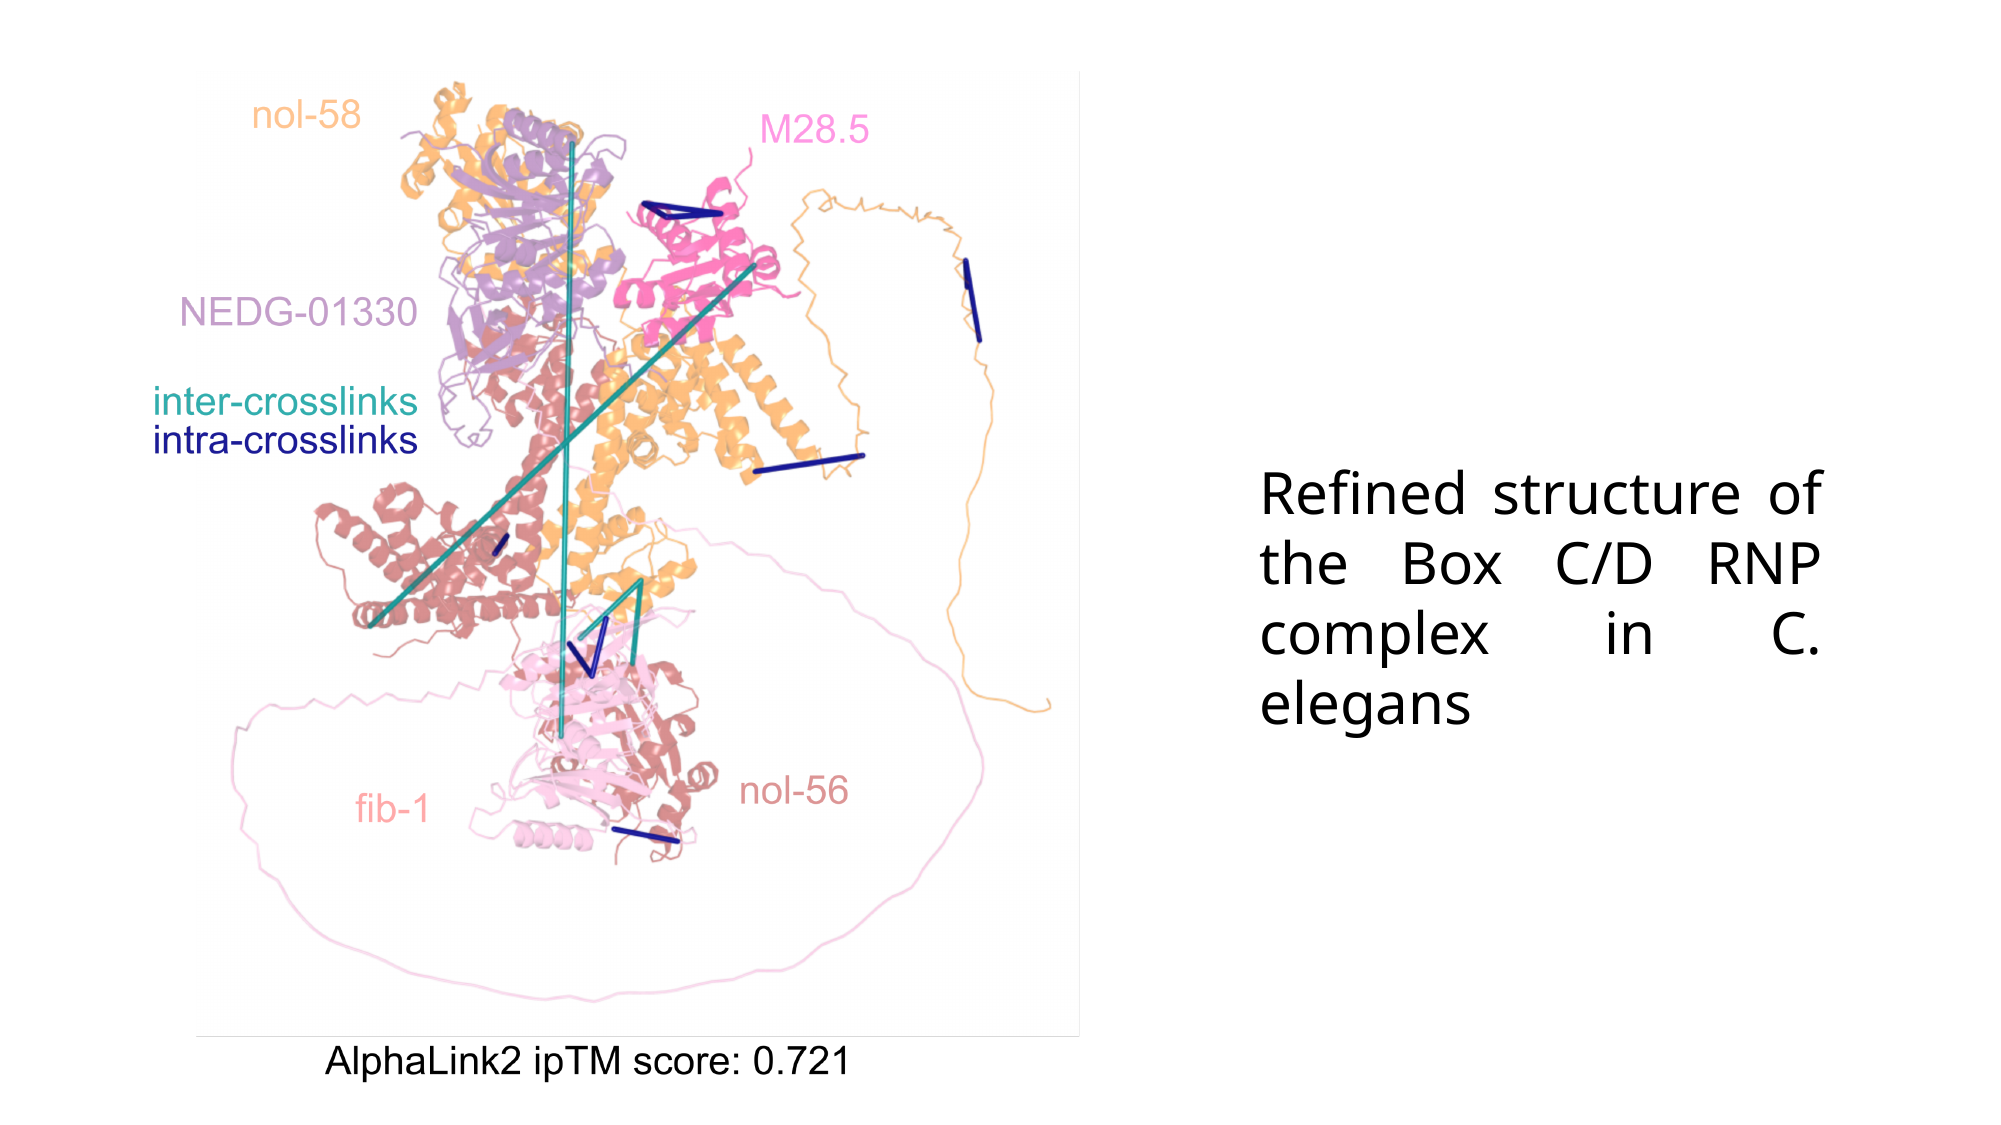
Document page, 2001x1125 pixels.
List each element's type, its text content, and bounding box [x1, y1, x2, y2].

text_box Refined structure of the Box C/D RNP complex in C. elegans [1244, 448, 1838, 744]
picture [102, 23, 1126, 1102]
